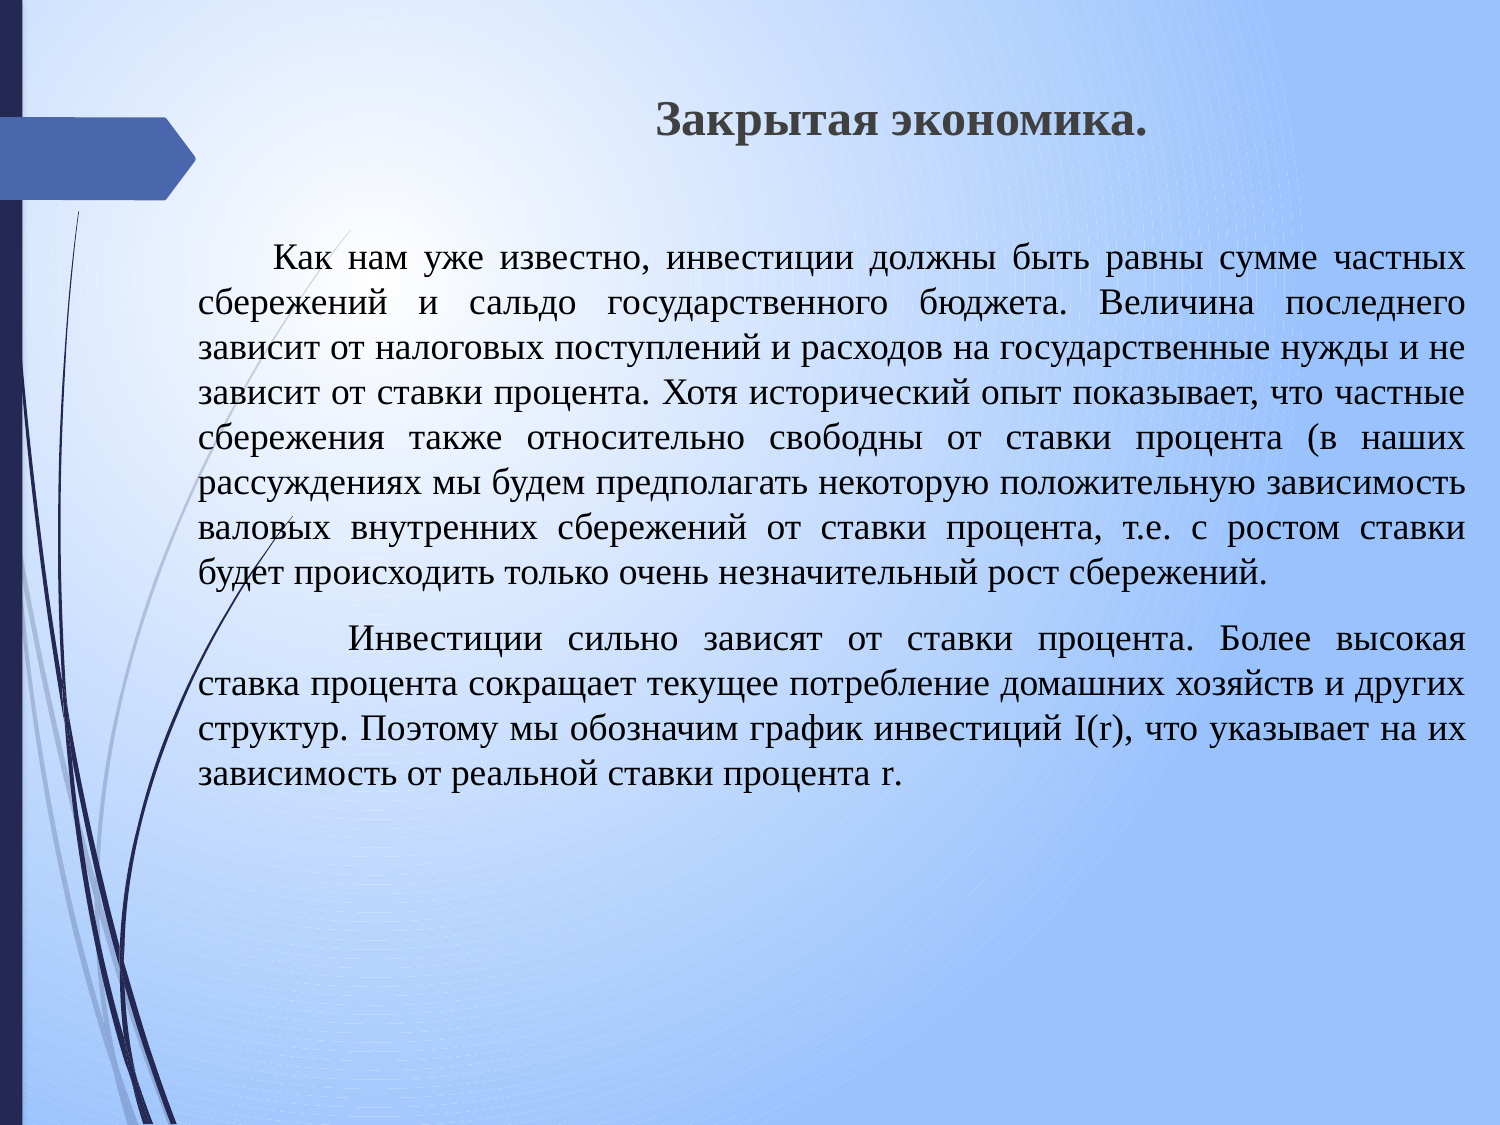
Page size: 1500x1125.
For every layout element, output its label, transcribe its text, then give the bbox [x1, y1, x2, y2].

list Закрытая экономика. Как нам уже известно, инвестиции должны быть равны сумме частных сбережений и сальдо государственного бюджета. Величина последнего зависит от налоговых поступлений и расходов на государственные нужды и не зависит от ставки процента. Хотя исторический опыт показывает, что частные сбережения также относительно свободны от ставки процента (в наших рассуждениях мы будем предполагать некоторую положительную зависимость валовых внутренних сбережений от ставки процента, т.е. с ростом ставки будет происходить только очень незначительный рост сбережений. Инвестиции сильно зависят от ставки процента. Более высокая ставка процента сокращает текущее потребление домашних хозяйств и других структур. Поэтому мы обозначим график инвестиций I(r), что указывает на их зависимость от реальной ставки процента r. [183, 78, 1483, 1000]
